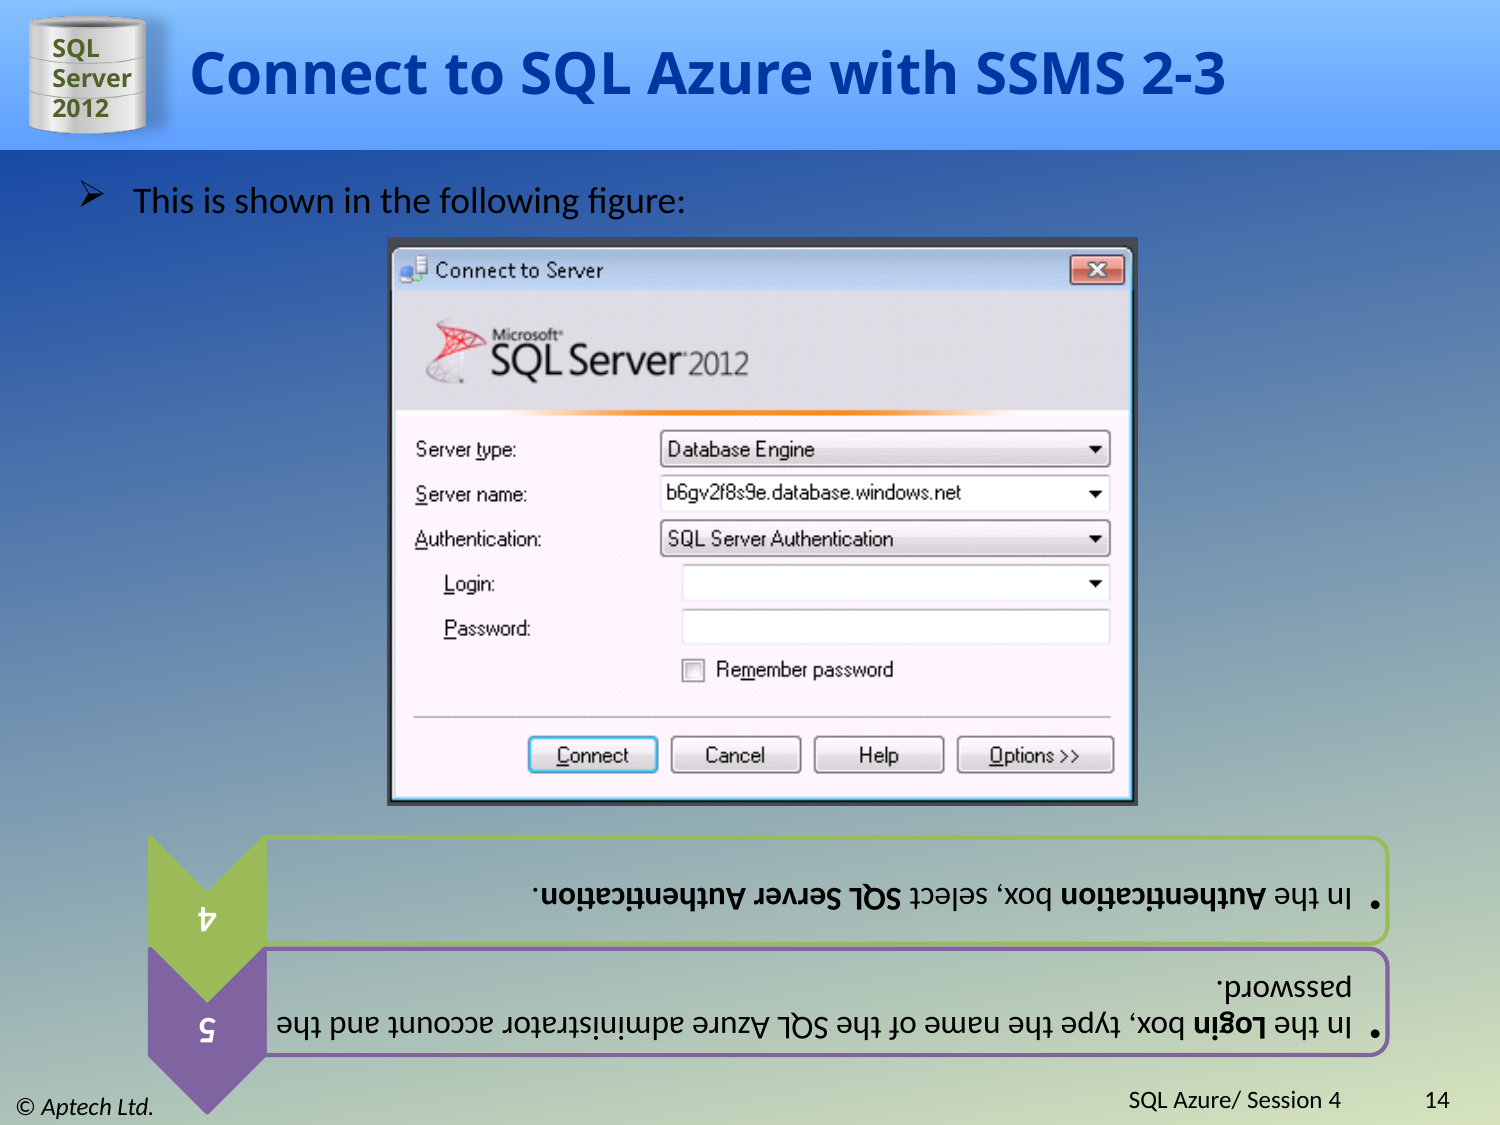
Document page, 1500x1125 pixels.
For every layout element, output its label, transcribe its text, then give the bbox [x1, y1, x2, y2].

picture [387, 237, 1138, 806]
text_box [149, 837, 1388, 1113]
title Connect to SQL Azure with SSMS 2-3 [174, 37, 1426, 106]
slide_number 14 [1391, 1084, 1465, 1113]
picture [24, 0, 150, 150]
text_box This is shown in the following figure: [62, 168, 1438, 229]
